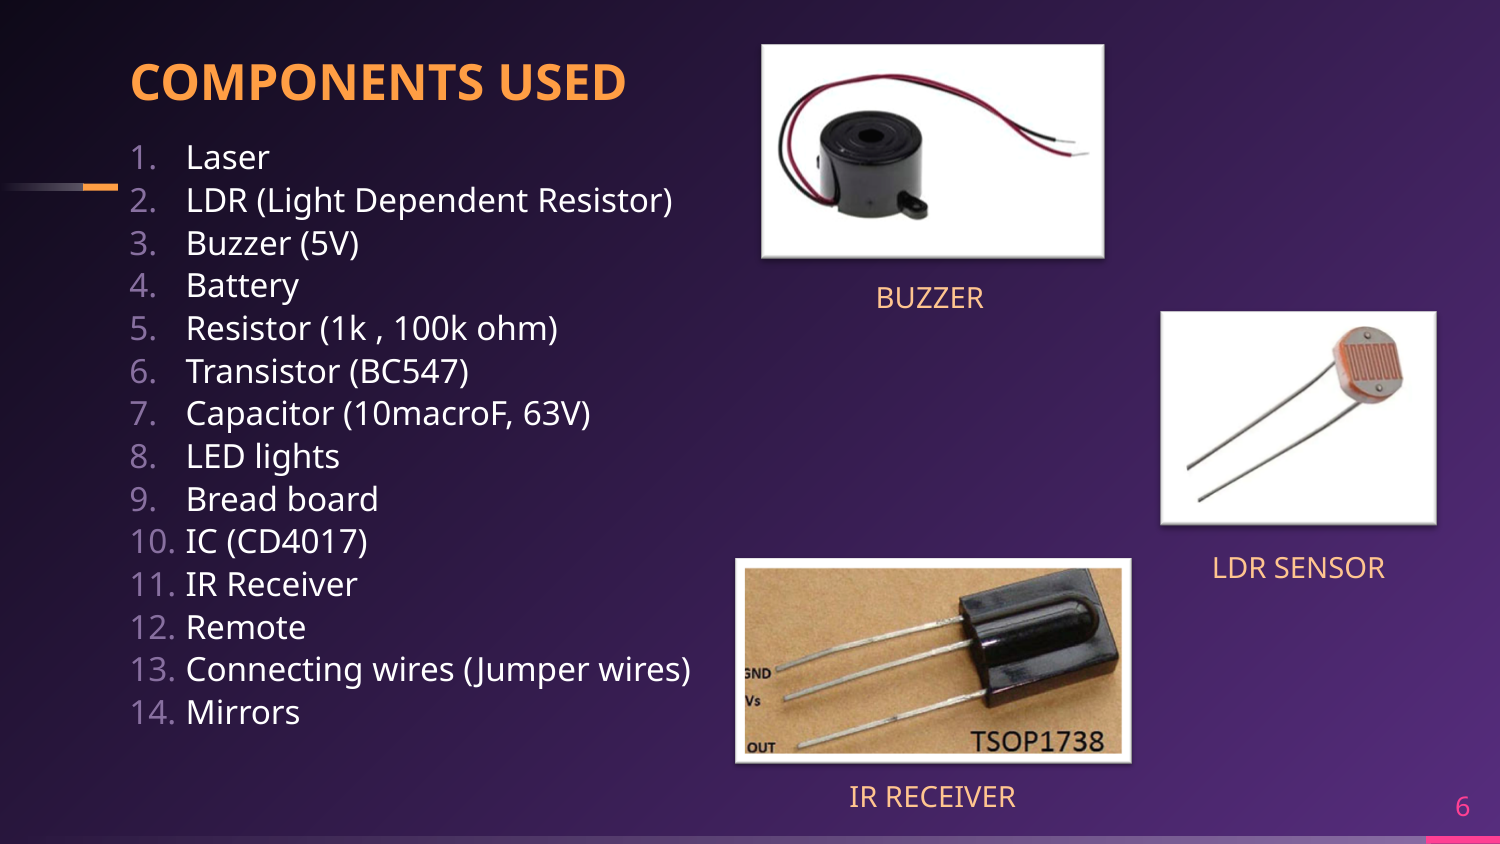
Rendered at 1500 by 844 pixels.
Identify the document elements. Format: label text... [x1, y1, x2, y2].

text_box LDR SENSOR [1177, 547, 1420, 592]
text_box BUZZER [808, 280, 1051, 322]
picture [1149, 303, 1449, 541]
picture [726, 552, 1139, 773]
text_box IR RECEIVER [811, 781, 1055, 821]
slide_number 6 [1426, 779, 1500, 837]
title COMPONENTS USED [129, 46, 744, 112]
list Laser LDR (Light Dependent Resistor) Buzzer (5V) Battery Resistor (1k , 100k ohm) Transistor (BC547) Capacitor (10macroF, 63V) LED lights Bread board IC (CD4017) IR Receiver Remote Connecting wires (Jumper wires) Mirrors [129, 133, 964, 632]
picture [749, 36, 1117, 273]
